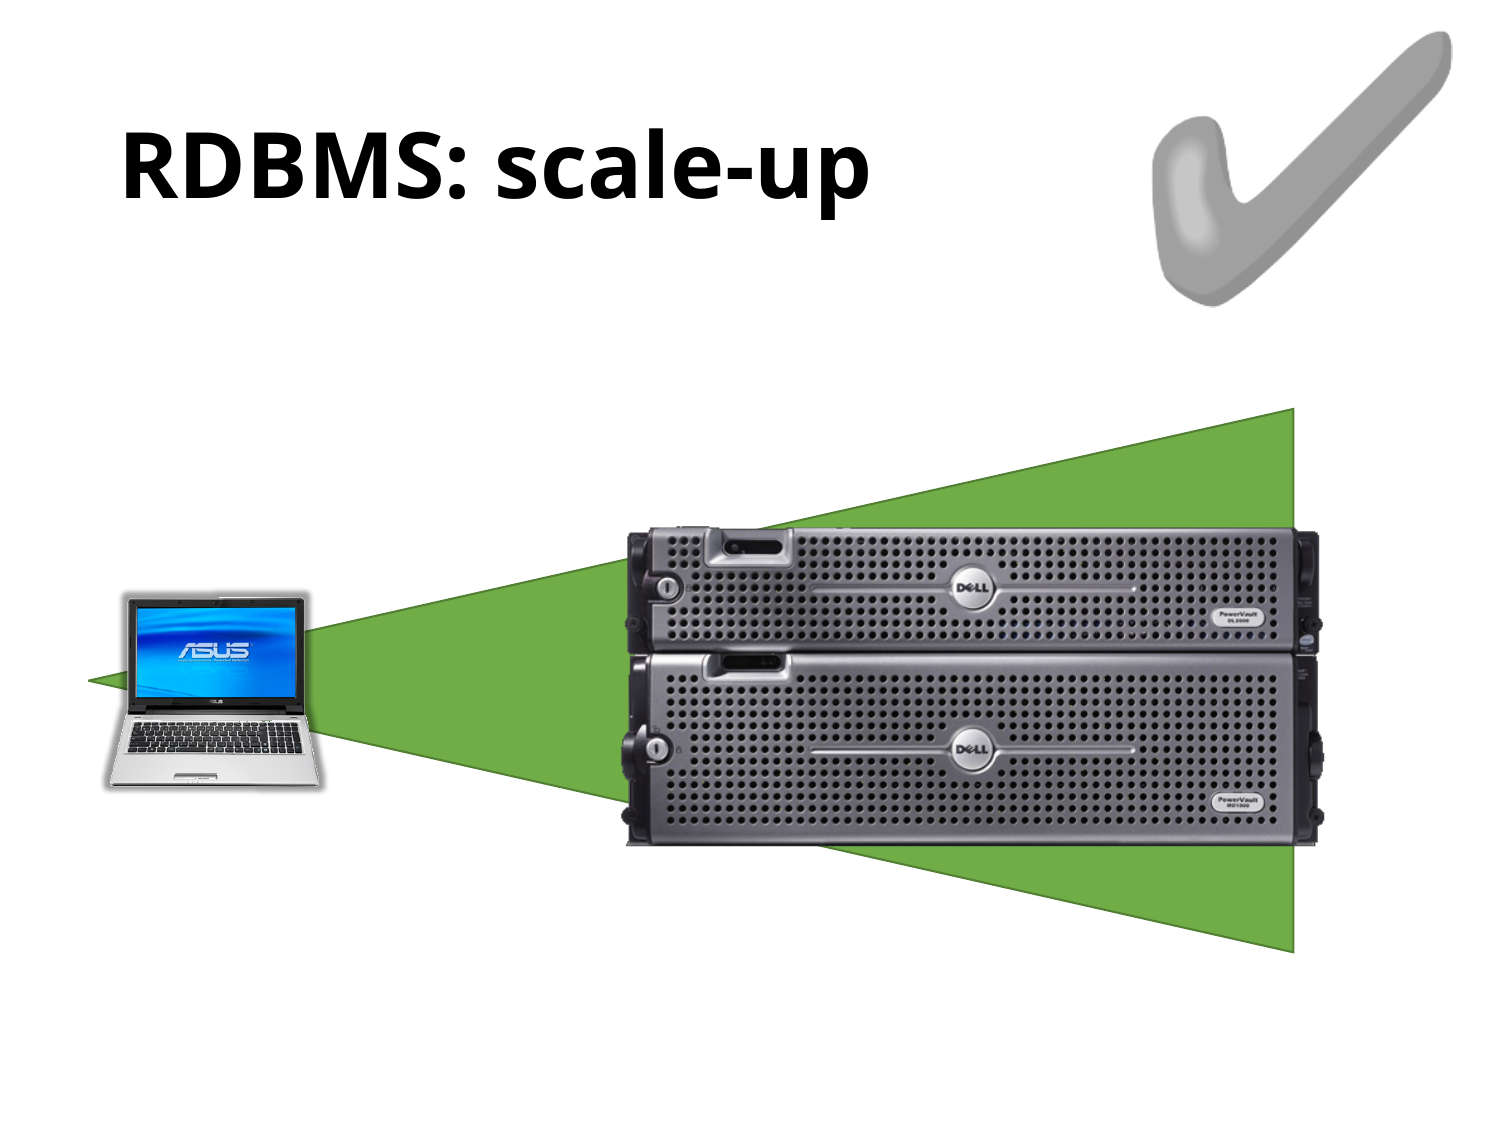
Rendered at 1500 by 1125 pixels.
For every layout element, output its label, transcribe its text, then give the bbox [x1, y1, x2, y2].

text_box [818, 407, 1295, 515]
text_box [919, 869, 1295, 954]
text_box [341, 565, 596, 797]
picture [1151, 30, 1453, 308]
title RDBMS: scale-up [103, 59, 1151, 278]
picture [596, 515, 1352, 869]
picture [100, 586, 332, 800]
